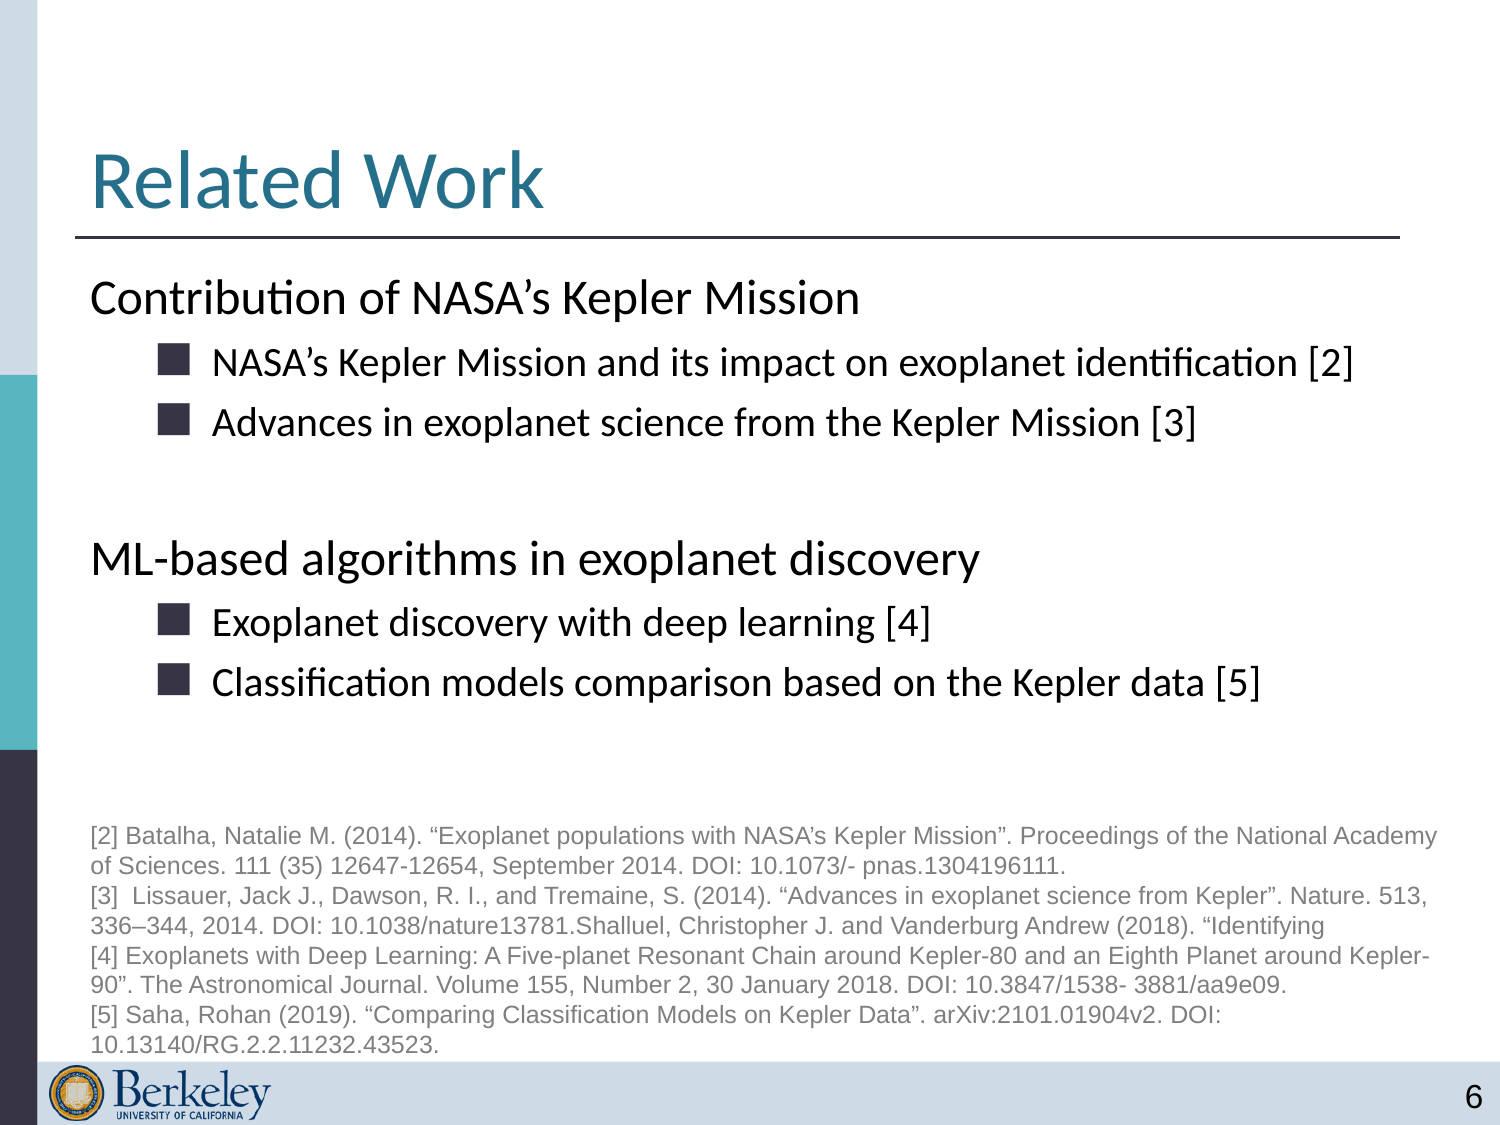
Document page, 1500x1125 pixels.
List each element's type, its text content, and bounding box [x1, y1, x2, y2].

title Related Work [75, 45, 1425, 187]
slide_number 6 [1343, 1067, 1499, 1116]
list Contribution of NASA’s Kepler Mission NASA’s Kepler Mission and its impact on exoplanet identification [2] Advances in exoplanet science from the Kepler Mission [3] ML-based algorithms in exoplanet discovery Exoplanet discovery with deep learning [4] Classification models comparison based on the Kepler data [5] [75, 187, 1425, 811]
text_box [2] Batalha, Natalie M. (2014). “Exoplanet populations with NASA’s Kepler Mission”. Proceedings of the National Academy of Sciences. 111 (35) 12647-12654, September 2014. DOI: 10.1073/- pnas.1304196111. [3] Lissauer, Jack J., Dawson, R. I., and Tremaine, S. (2014). “Advances in exoplanet science from Kepler”. Nature. 513, 336–344, 2014. DOI: 10.1038/nature13781.Shalluel, Christopher J. and Vanderburg Andrew (2018). “Identifying [4] Exoplanets with Deep Learning: A Five-planet Resonant Chain around Kepler-80 and an Eighth Planet around Kepler- 90”. The Astronomical Journal. Volume 155, Number 2, 30 January 2018. DOI: 10.3847/1538- 3881/aa9e09. [5] Saha, Rohan (2019). “Comparing Classification Models on Kepler Data”. arXiv:2101.01904v2. DOI: 10.13140/RG.2.2.11232.43523. [75, 811, 1472, 1067]
picture [49, 1065, 274, 1121]
